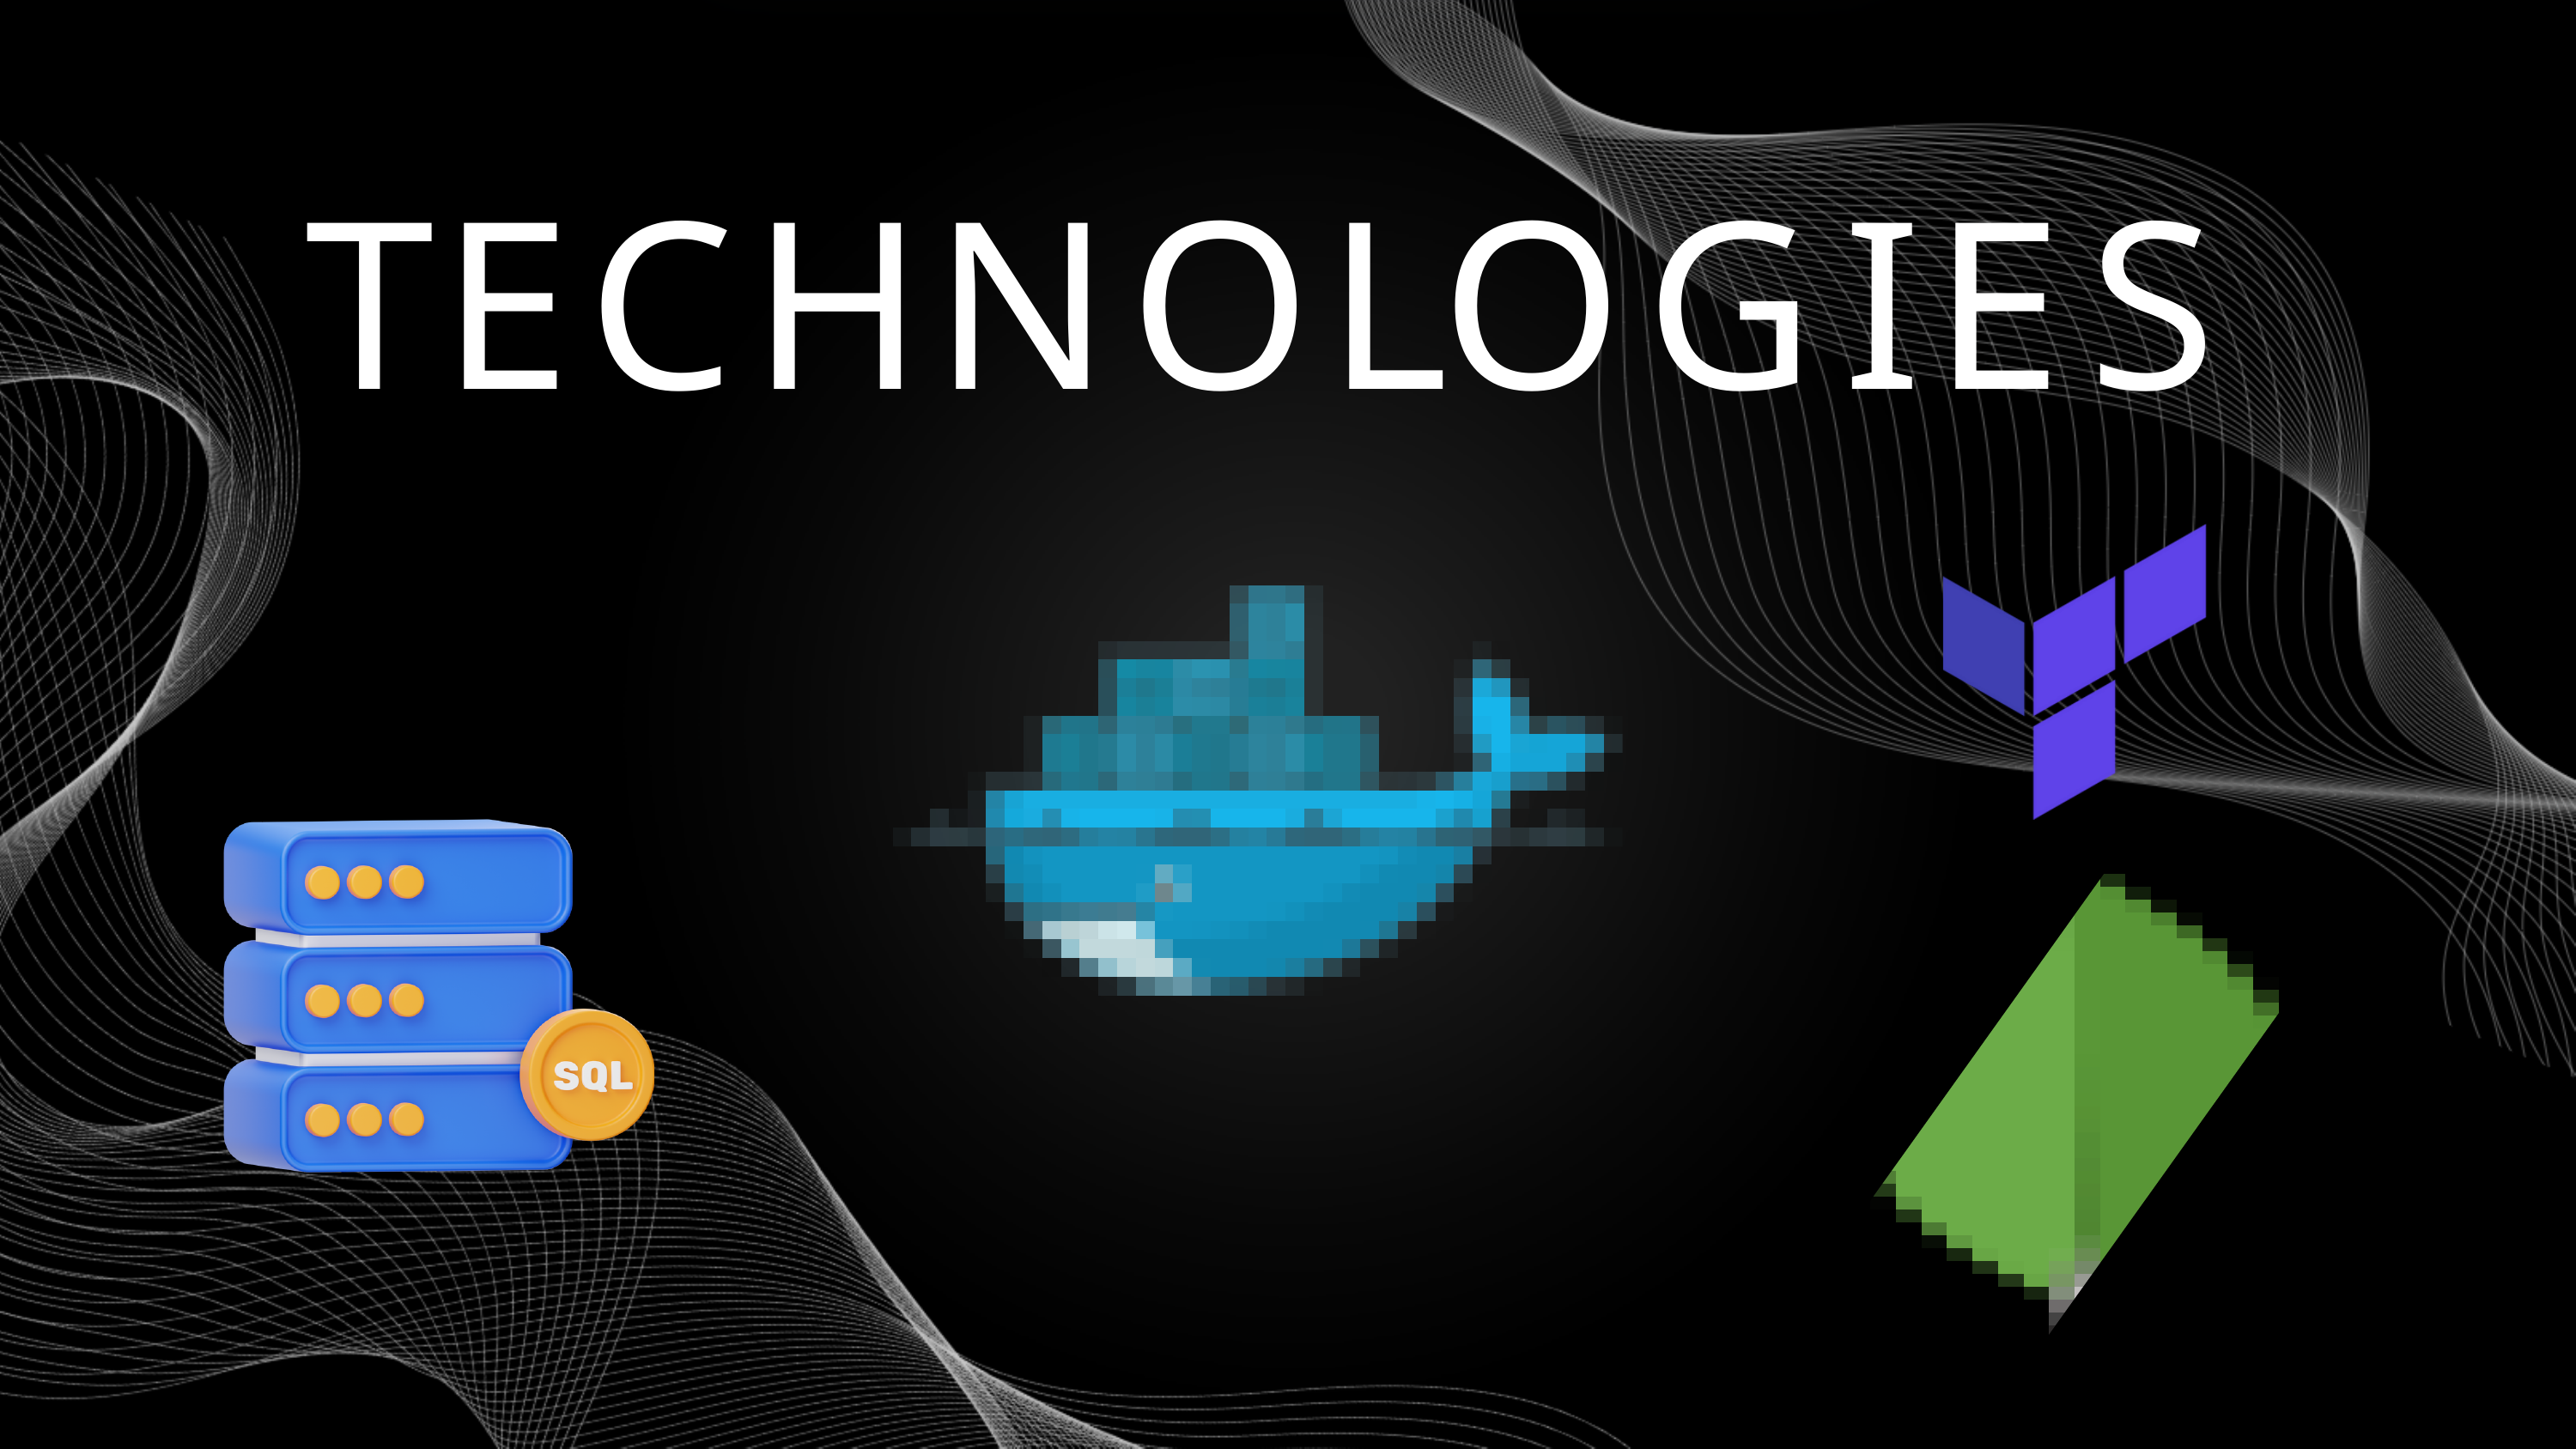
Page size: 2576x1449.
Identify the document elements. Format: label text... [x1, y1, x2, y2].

text_box I [1843, 110, 1915, 436]
text_box T [300, 110, 439, 436]
text_box [892, 585, 1623, 997]
text_box C [574, 110, 749, 436]
text_box L [1321, 110, 1430, 436]
text_box O [1118, 110, 1321, 436]
text_box G [1634, 110, 1827, 436]
text_box S [2075, 110, 2232, 436]
text_box E [1930, 110, 2066, 436]
text_box E [439, 110, 574, 436]
text_box H [749, 110, 926, 436]
text_box [0, 0, 2576, 1449]
text_box O [1430, 110, 1634, 436]
text_box [1845, 848, 2305, 1365]
text_box [223, 819, 655, 1173]
text_box [1942, 524, 2207, 820]
text_box N [926, 110, 1118, 436]
